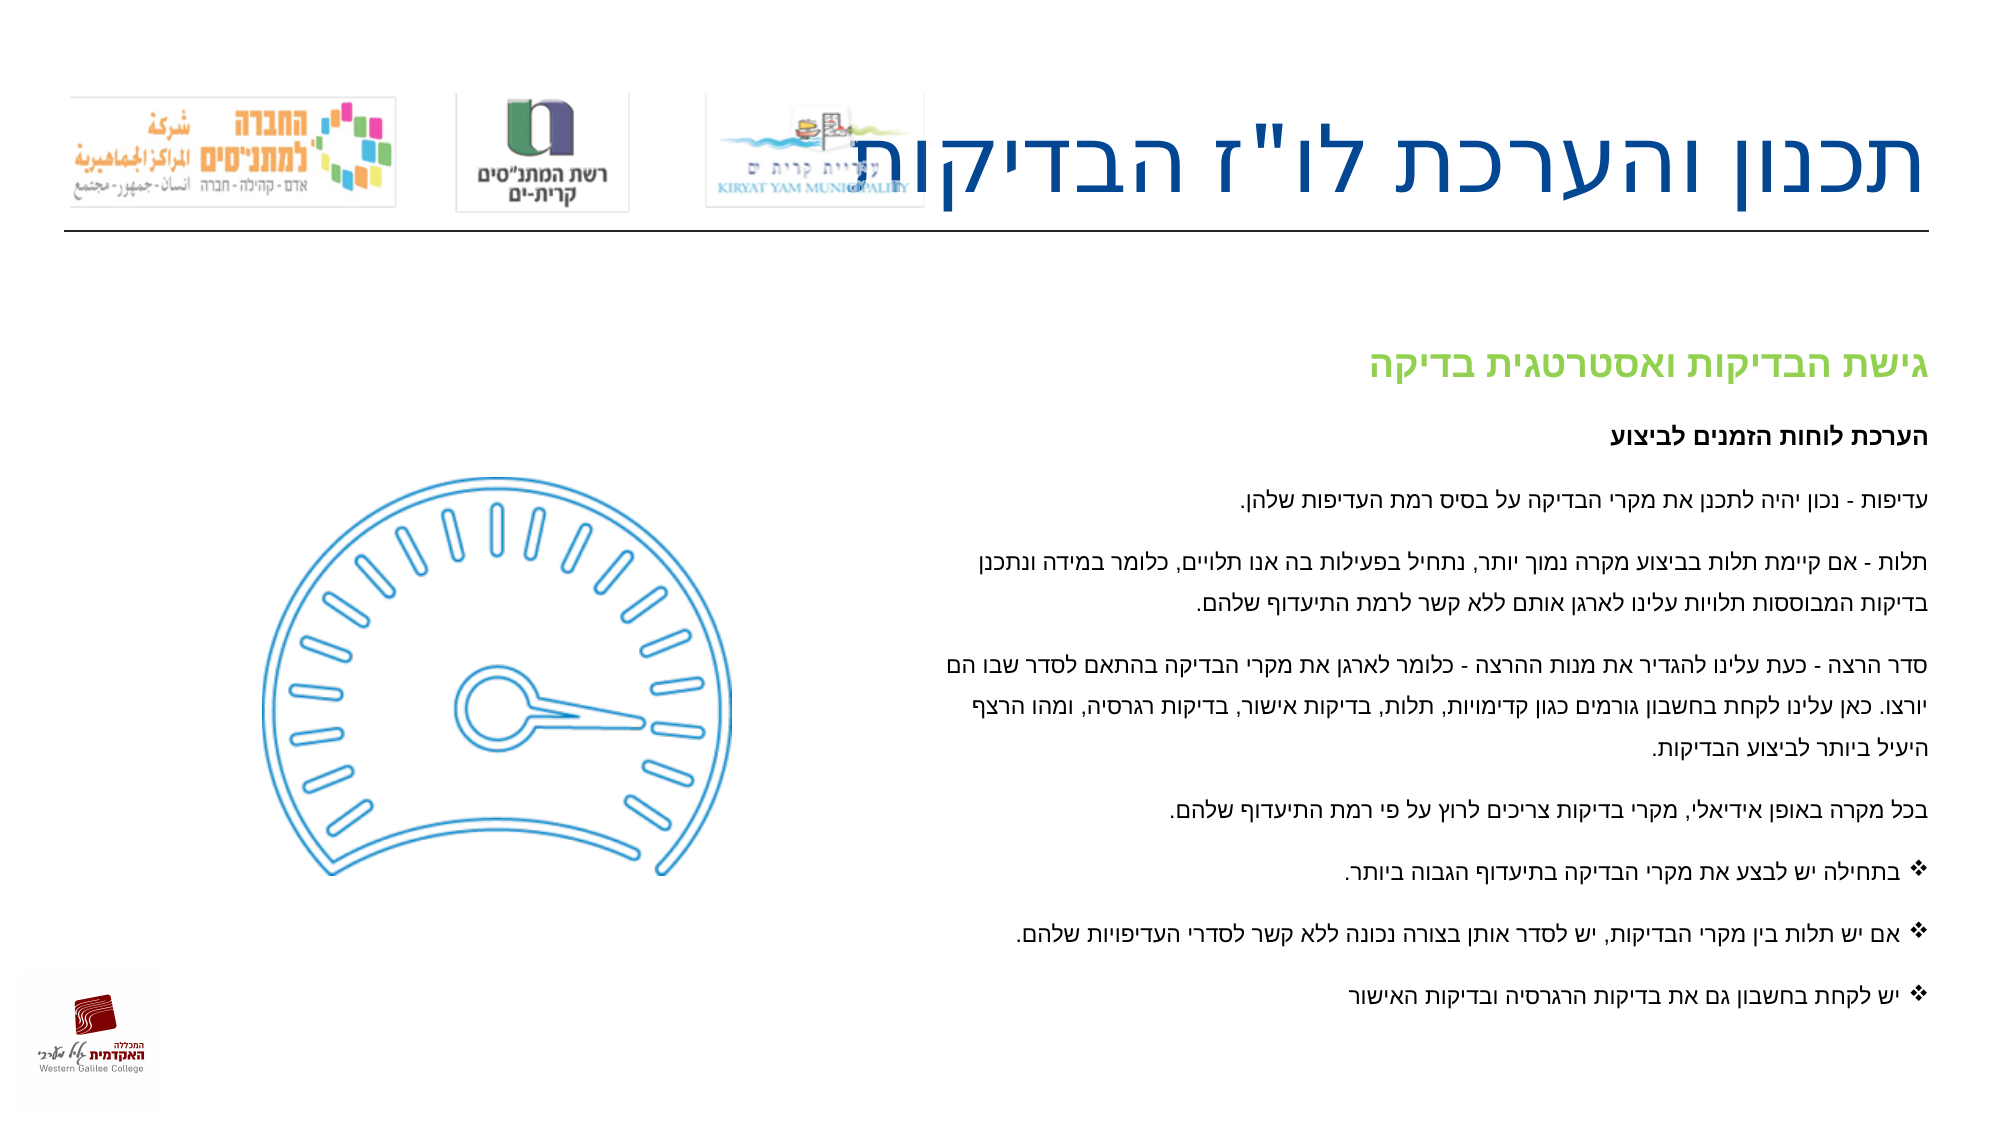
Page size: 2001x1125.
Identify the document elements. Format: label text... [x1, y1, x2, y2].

text_box גישת הבדיקות ואסטרטגית בדיקה הערכת לוחות הזמנים לביצוע עדיפות - נכון יהיה לתכנן את מקרי הבדיקה על בסיס רמת העדיפות שלהן. תלות - אם קיימת תלות בביצוע מקרה נמוך יותר, נתחיל בפעילות בה אנו תלויים, כלומר במידה ונתכנן בדיקות המבוססות תלויות עלינו לארגן אותם ללא קשר לרמת התיעדוף שלהם. סדר הרצה - כעת עלינו להגדיר את מנות ההרצה - כלומר לארגן את מקרי הבדיקה בהתאם לסדר שבו הם יורצו. כאן עלינו לקחת בחשבון גורמים כגון קדימויות, תלות, בדיקות אישור, בדיקות רגרסיה, ומהו הרצף היעיל ביותר לביצוע הבדיקות. בכל מקרה באופן אידיאלי, מקרי בדיקות צריכים לרוץ על פי רמת התיעדוף שלהם. בתחילה יש לבצע את מקרי הבדיקה בתיעדוף הגבוה ביותר. אם יש תלות בין מקרי הבדיקות, יש לסדר אותן בצורה נכונה ללא קשר לסדרי העדיפויות שלהם. יש לקחת בחשבון גם את בדיקות הרגרסיה ובדיקות האישור [924, 309, 1930, 1043]
picture [18, 970, 164, 1116]
title תכנון והערכת לו"ז הבדיקות [64, 55, 1930, 221]
picture [262, 477, 732, 876]
picture [70, 93, 925, 213]
